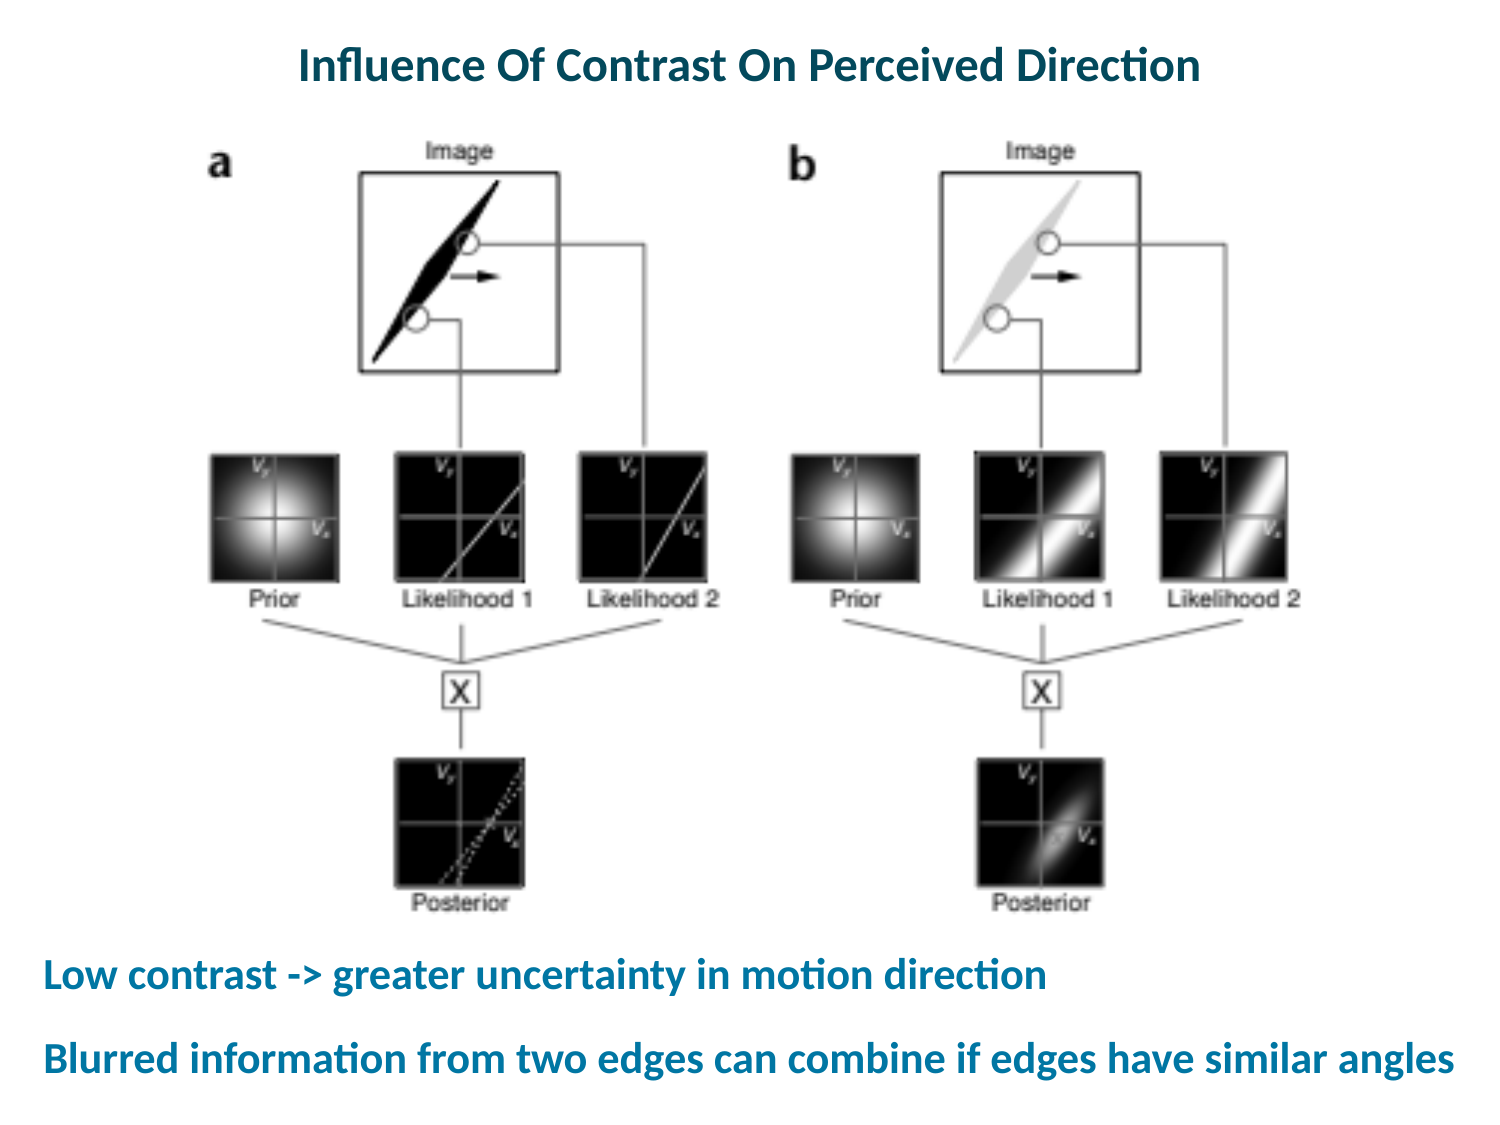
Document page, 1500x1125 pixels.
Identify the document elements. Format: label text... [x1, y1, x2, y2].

picture [199, 124, 1308, 927]
list Low contrast -> greater uncertainty in motion direction Blurred information from two edges can combine if edges have similar angles [12, 937, 1488, 1125]
title Influence Of Contrast On Perceived Direction [75, 24, 1425, 100]
